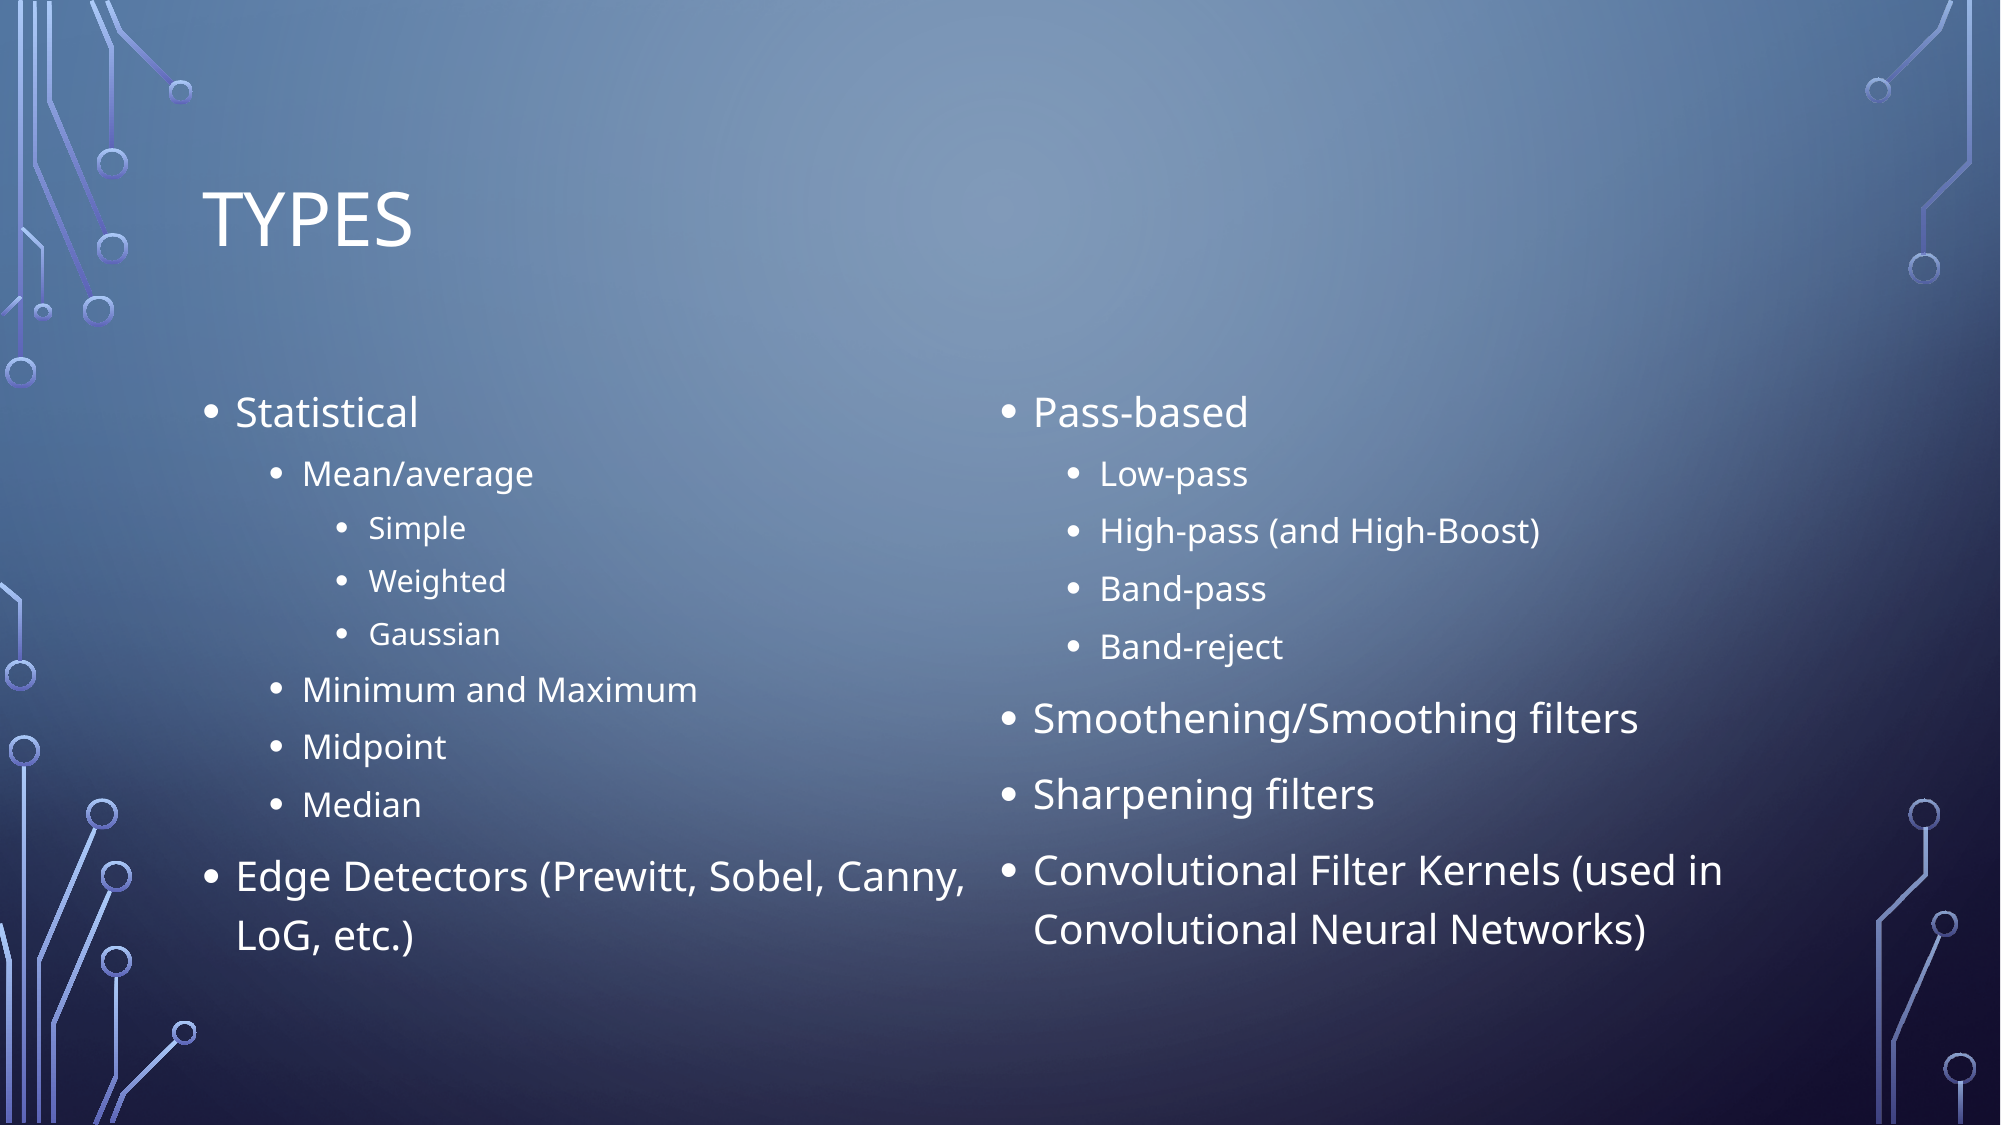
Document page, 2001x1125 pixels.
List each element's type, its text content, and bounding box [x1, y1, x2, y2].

list Statistical Mean/average Simple Weighted Gaussian Minimum and Maximum Midpoint Median Edge Detectors (Prewitt, Sobel, Canny, LoG, etc.) Pass-based Low-pass High-pass (and High-Boost) Band-pass Band-reject Smoothening/Smoothing filters Sharpening filters Convolutional Filter Kernels (used in Convolutional Neural Networks) [187, 369, 1813, 973]
title Types [187, 101, 1813, 344]
